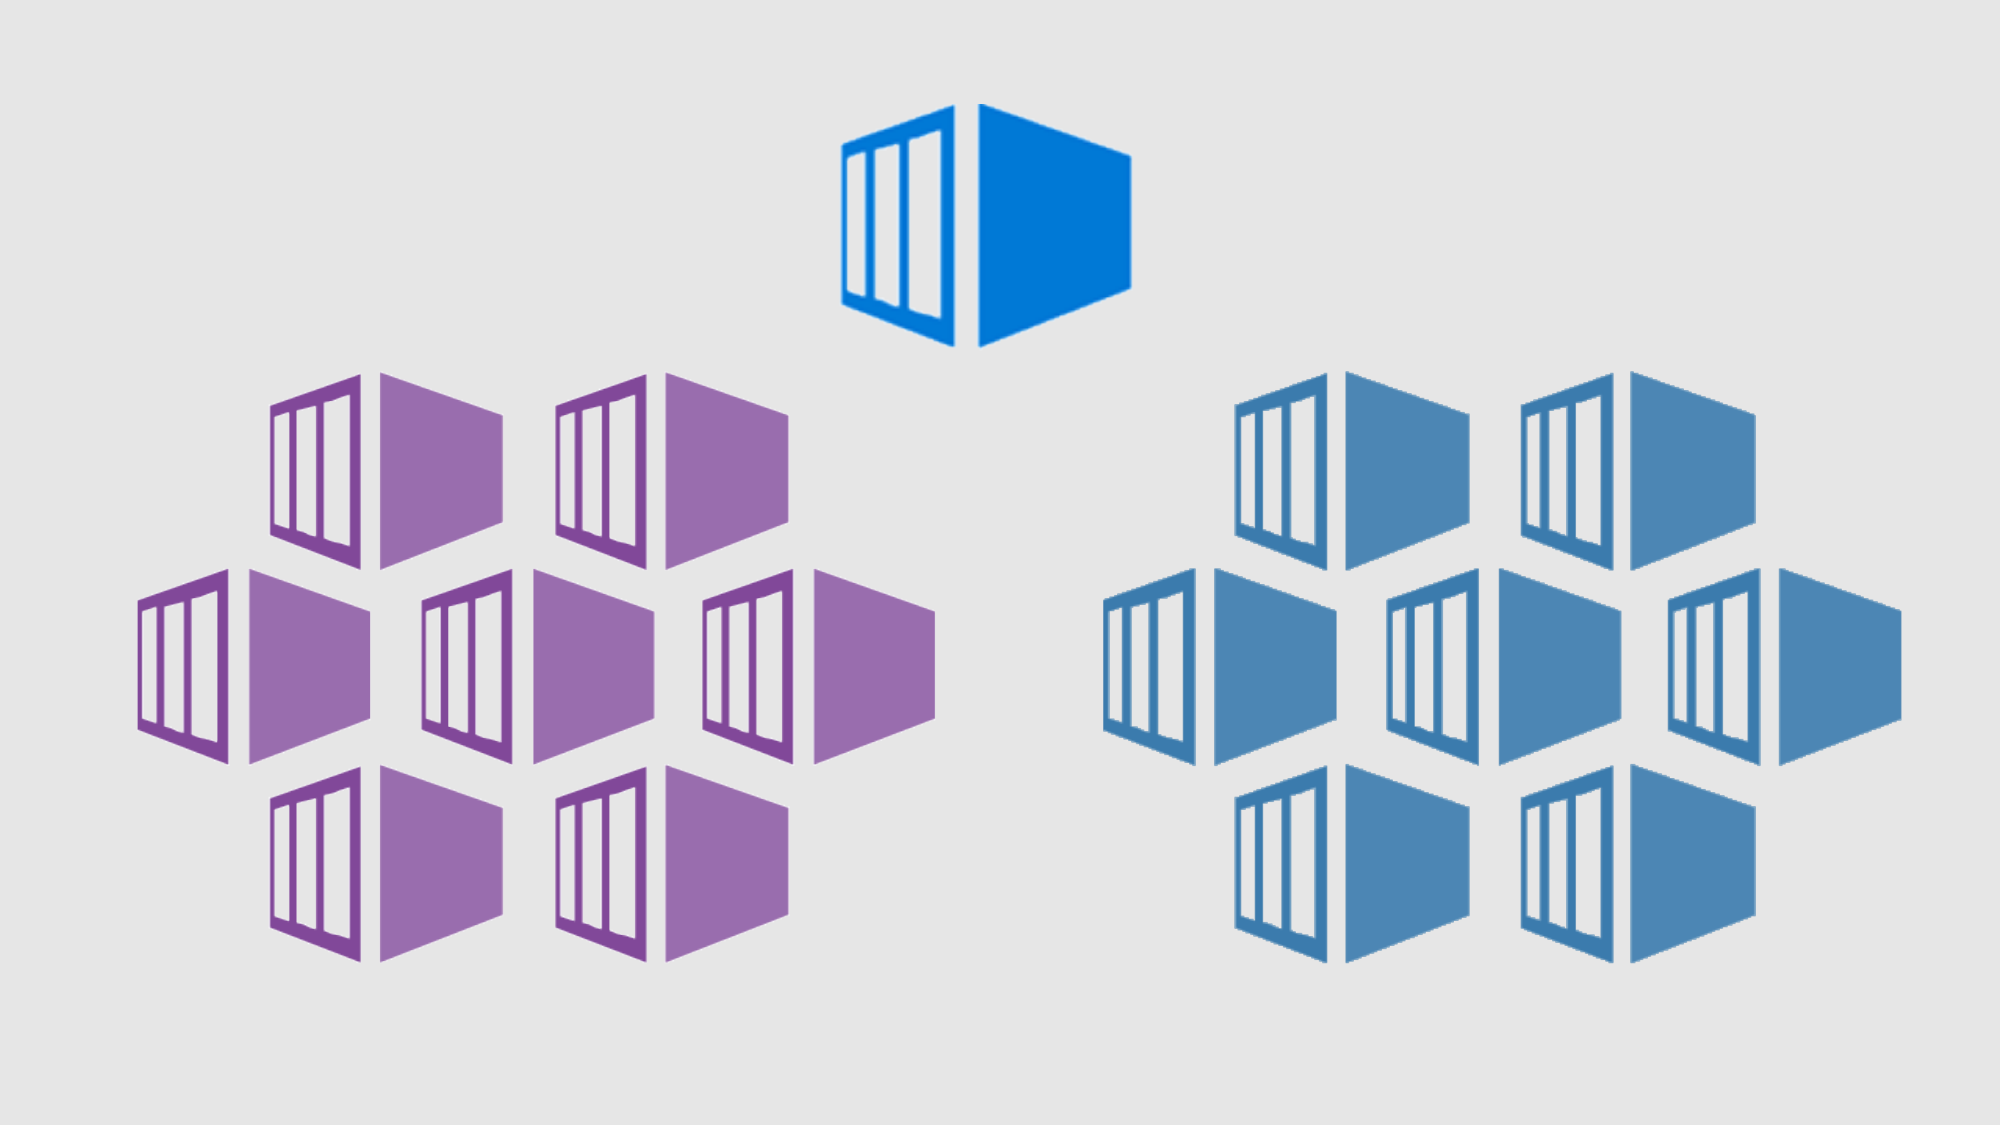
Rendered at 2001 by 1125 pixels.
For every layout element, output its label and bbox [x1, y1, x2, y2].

picture [136, 104, 1903, 1068]
